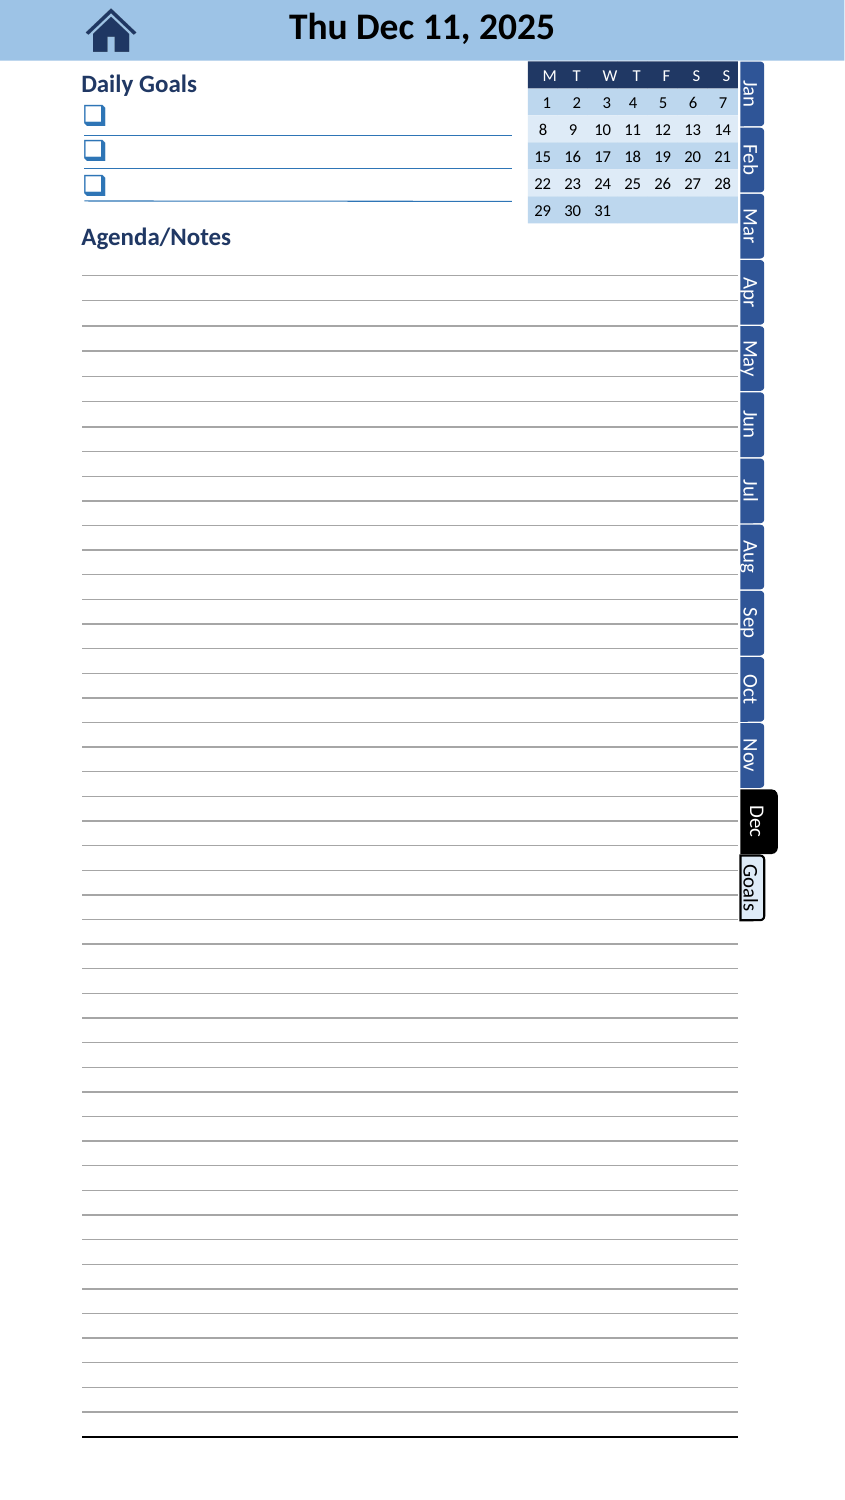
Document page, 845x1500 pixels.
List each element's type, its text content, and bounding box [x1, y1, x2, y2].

list Thu Dec 11, 2025 [190, 0, 655, 61]
picture [82, 1, 140, 59]
